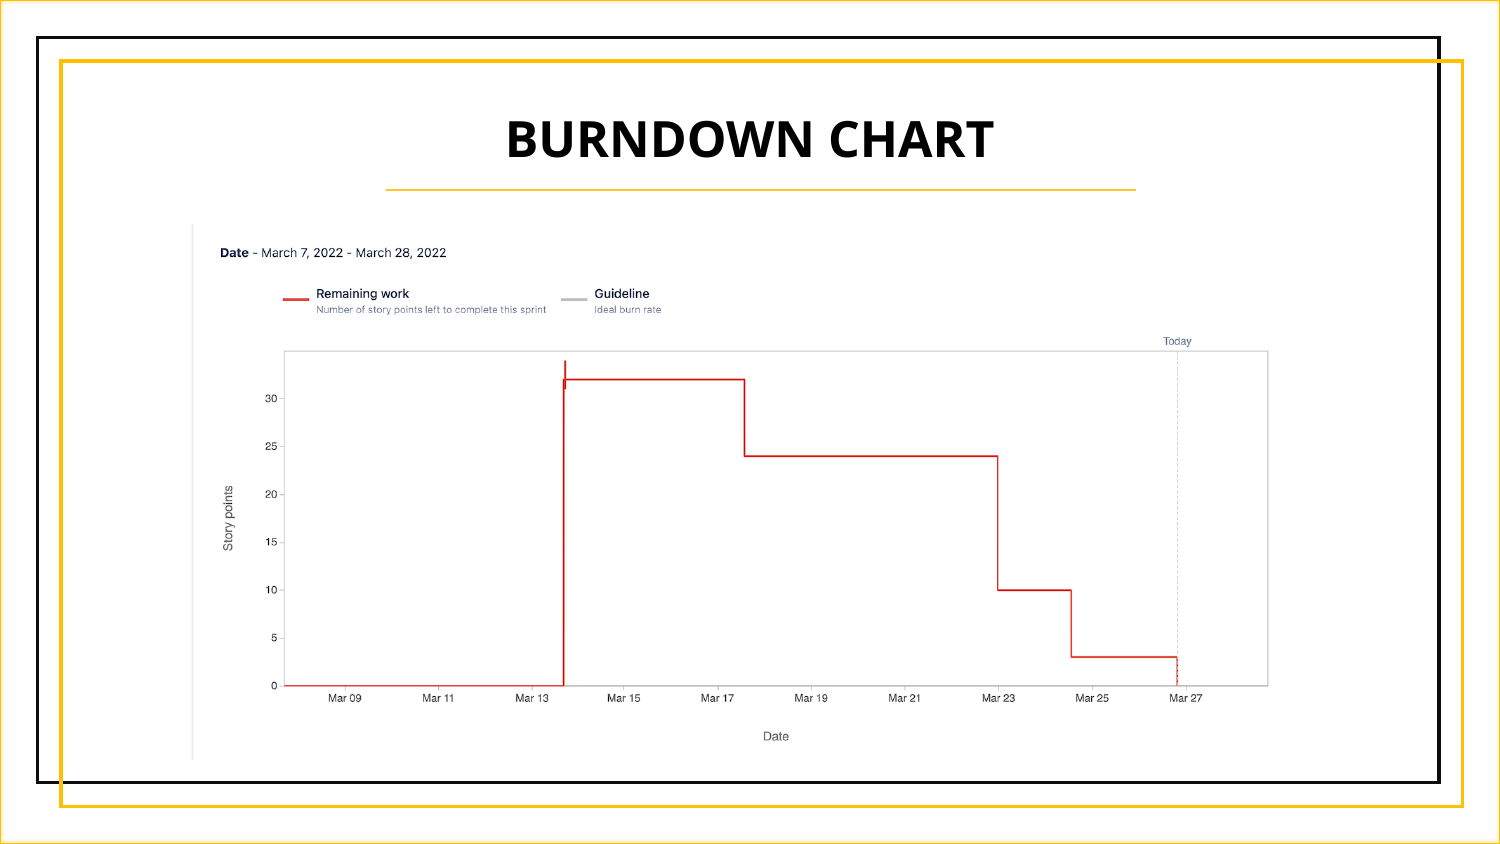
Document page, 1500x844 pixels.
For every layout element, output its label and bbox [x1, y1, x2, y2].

list [191, 224, 1308, 760]
text_box [0, 0, 1500, 844]
